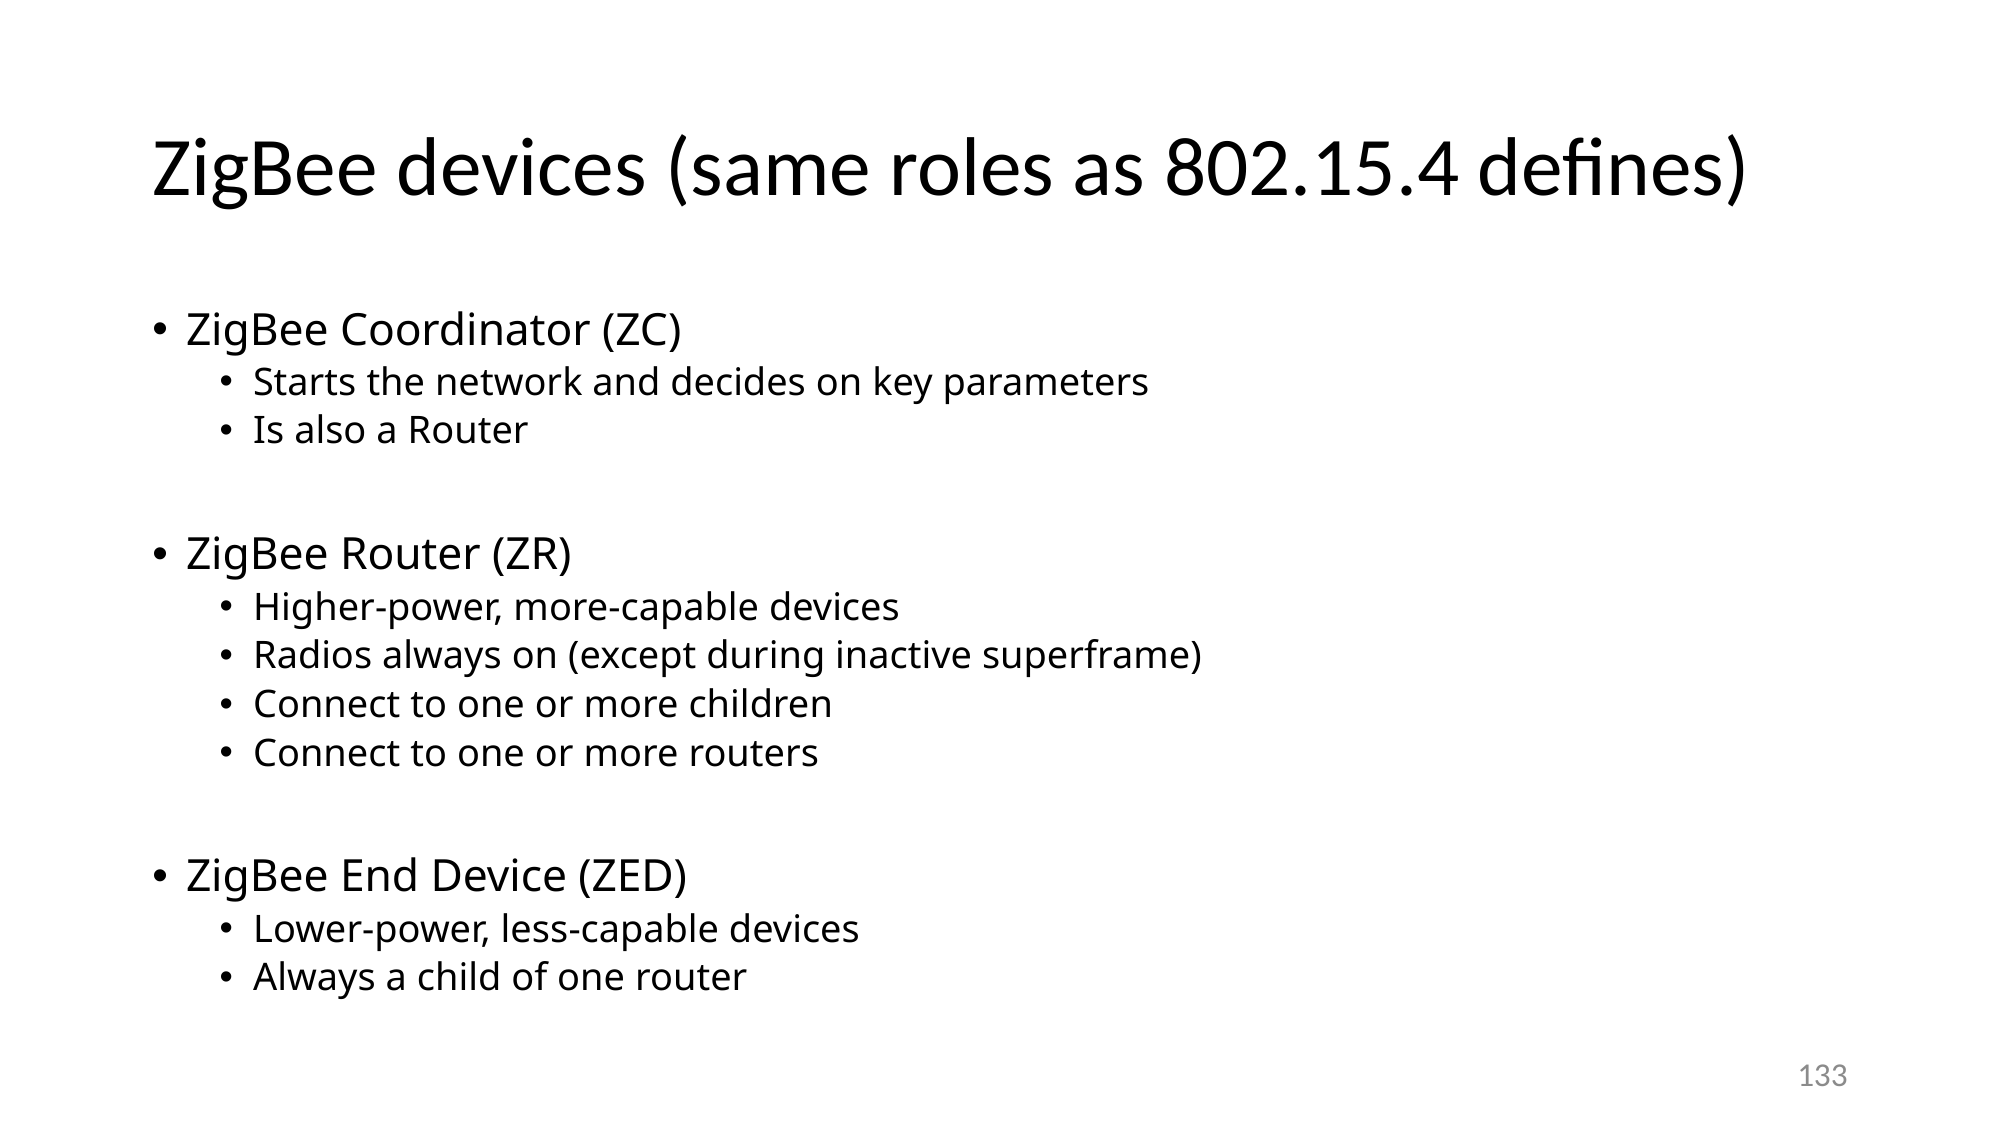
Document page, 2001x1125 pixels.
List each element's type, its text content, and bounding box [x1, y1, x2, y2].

title ZigBee devices (same roles as 802.15.4 defines) [137, 59, 1863, 278]
list ZigBee Coordinator (ZC) Starts the network and decides on key parameters Is also a Router ZigBee Router (ZR) Higher-power, more-capable devices Radios always on (except during inactive superframe) Connect to one or more children Connect to one or more routers ZigBee End Device (ZED) Lower-power, less-capable devices Always a child of one router [137, 299, 1863, 1014]
slide_number 133 [1412, 1042, 1863, 1103]
